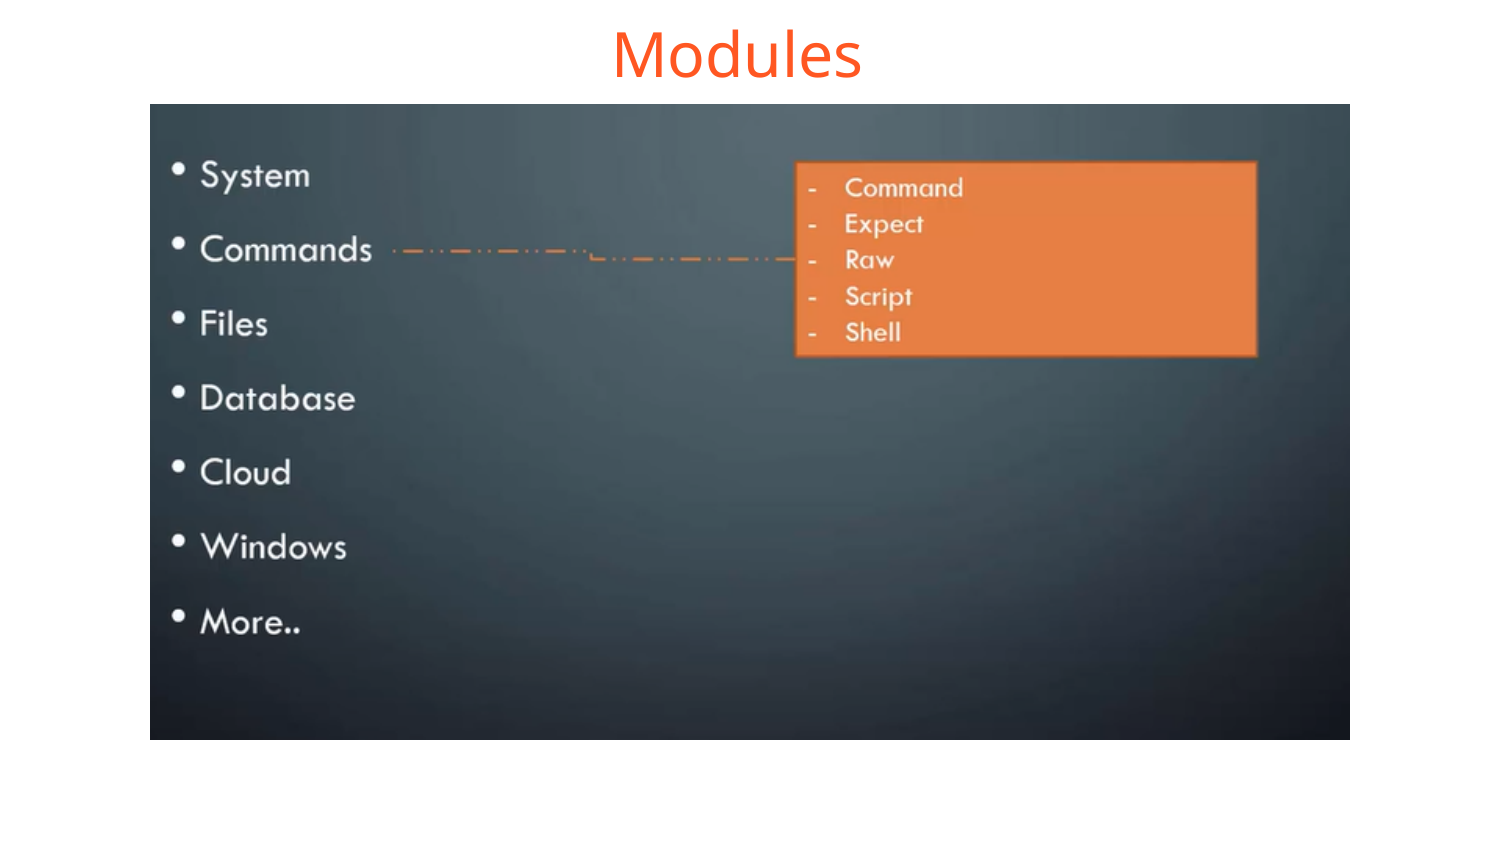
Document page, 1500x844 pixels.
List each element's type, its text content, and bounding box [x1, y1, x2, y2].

picture [150, 104, 1350, 740]
title Modules [38, 0, 1437, 94]
